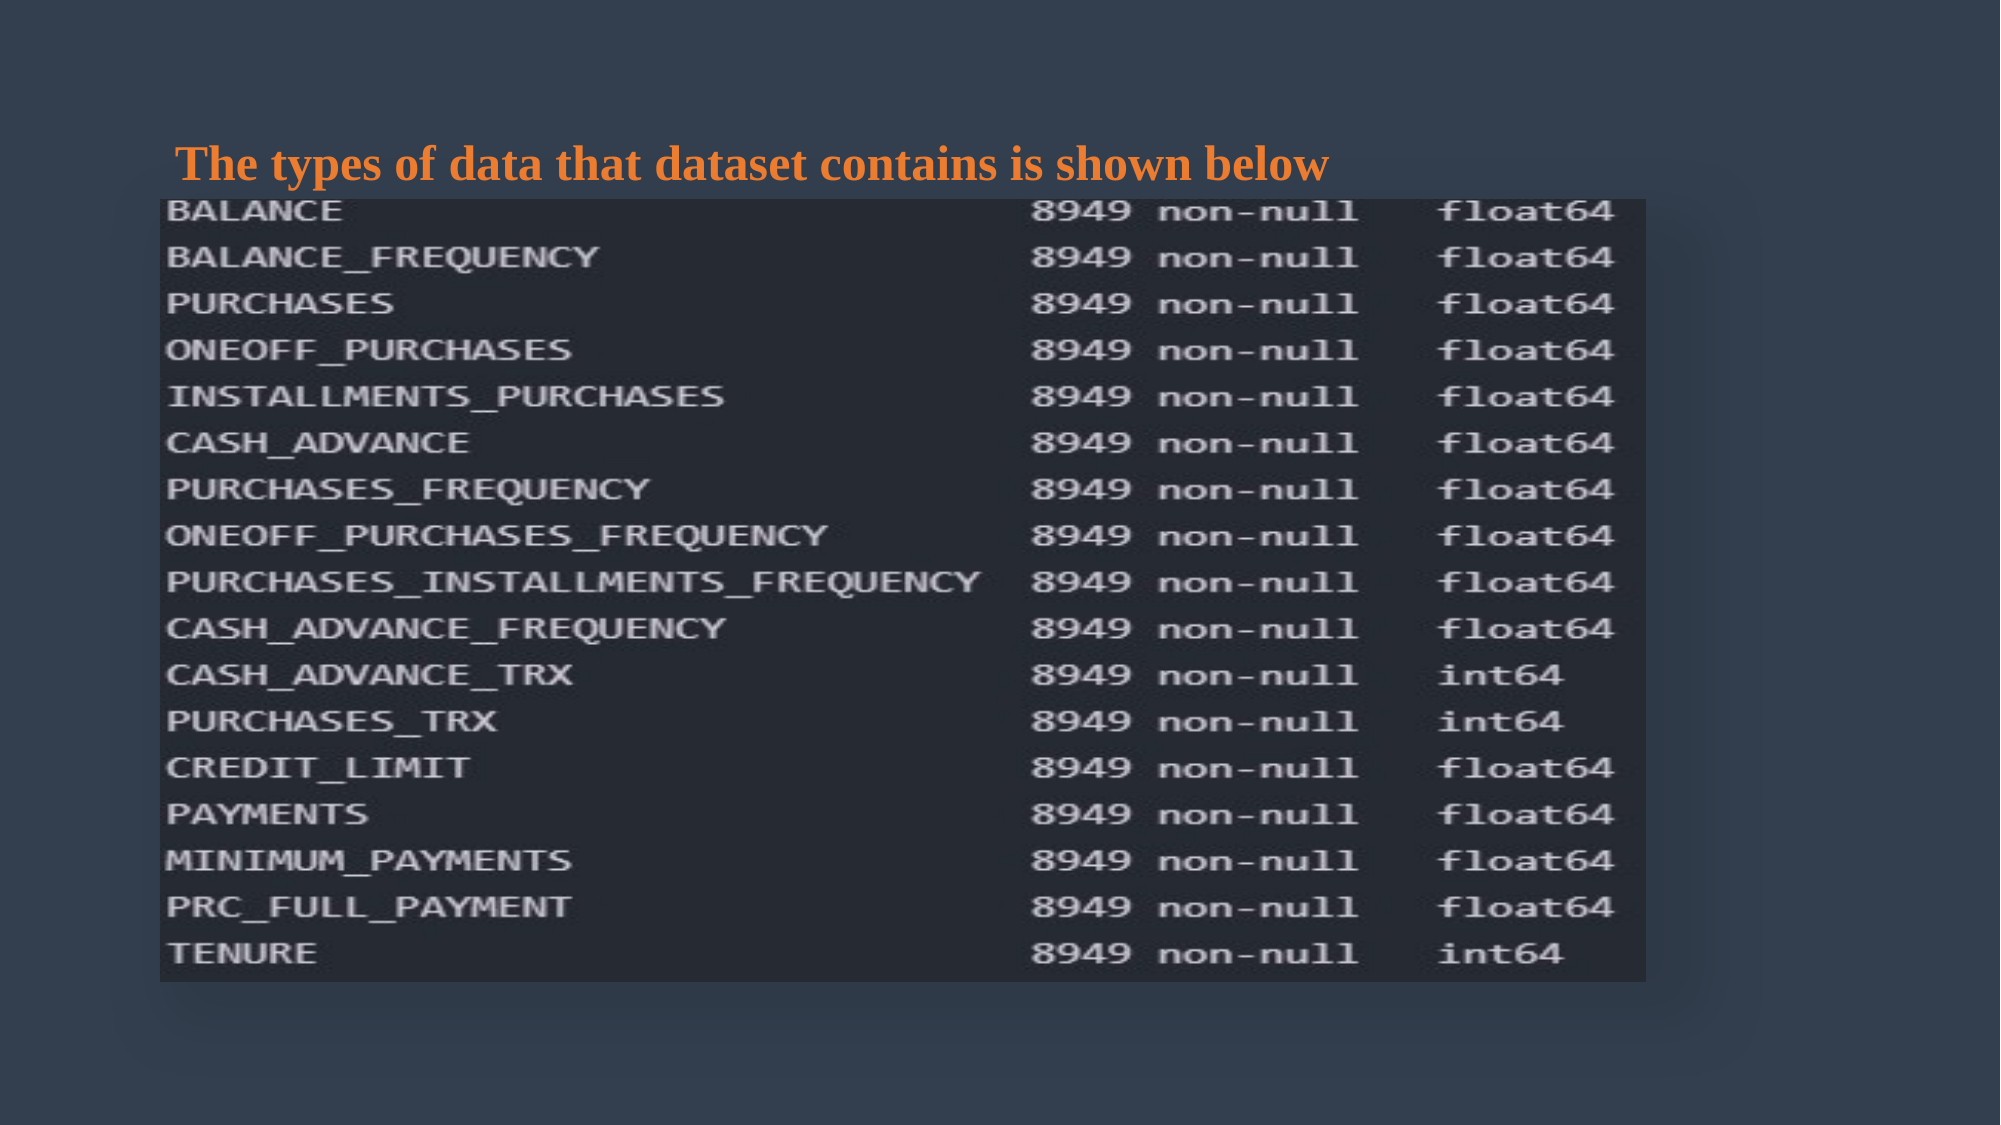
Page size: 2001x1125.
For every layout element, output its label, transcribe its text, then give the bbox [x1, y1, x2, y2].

text_box The types of data that dataset contains is shown below [160, 123, 1425, 198]
picture [160, 198, 1646, 982]
